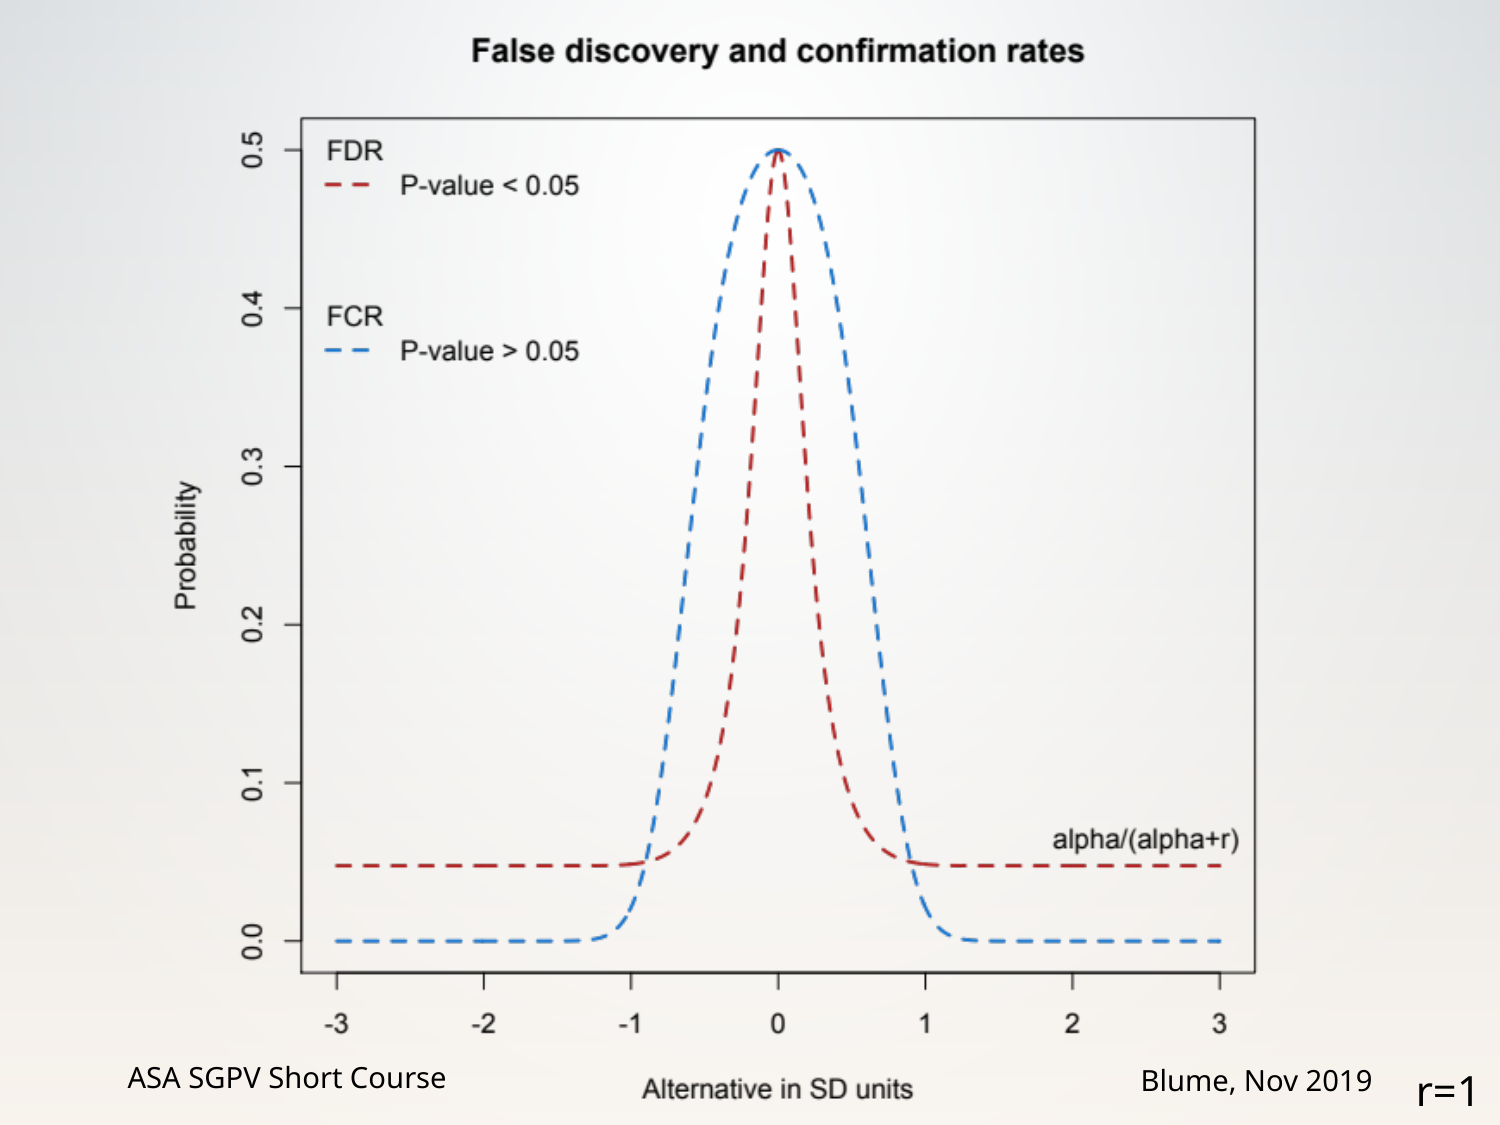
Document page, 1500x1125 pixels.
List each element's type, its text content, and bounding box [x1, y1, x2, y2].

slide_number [1328, 1049, 1388, 1110]
text_box r=1 [1401, 1057, 1496, 1123]
footer ASA SGPV Short Course [112, 1049, 160, 1110]
picture [0, 0, 1500, 1125]
